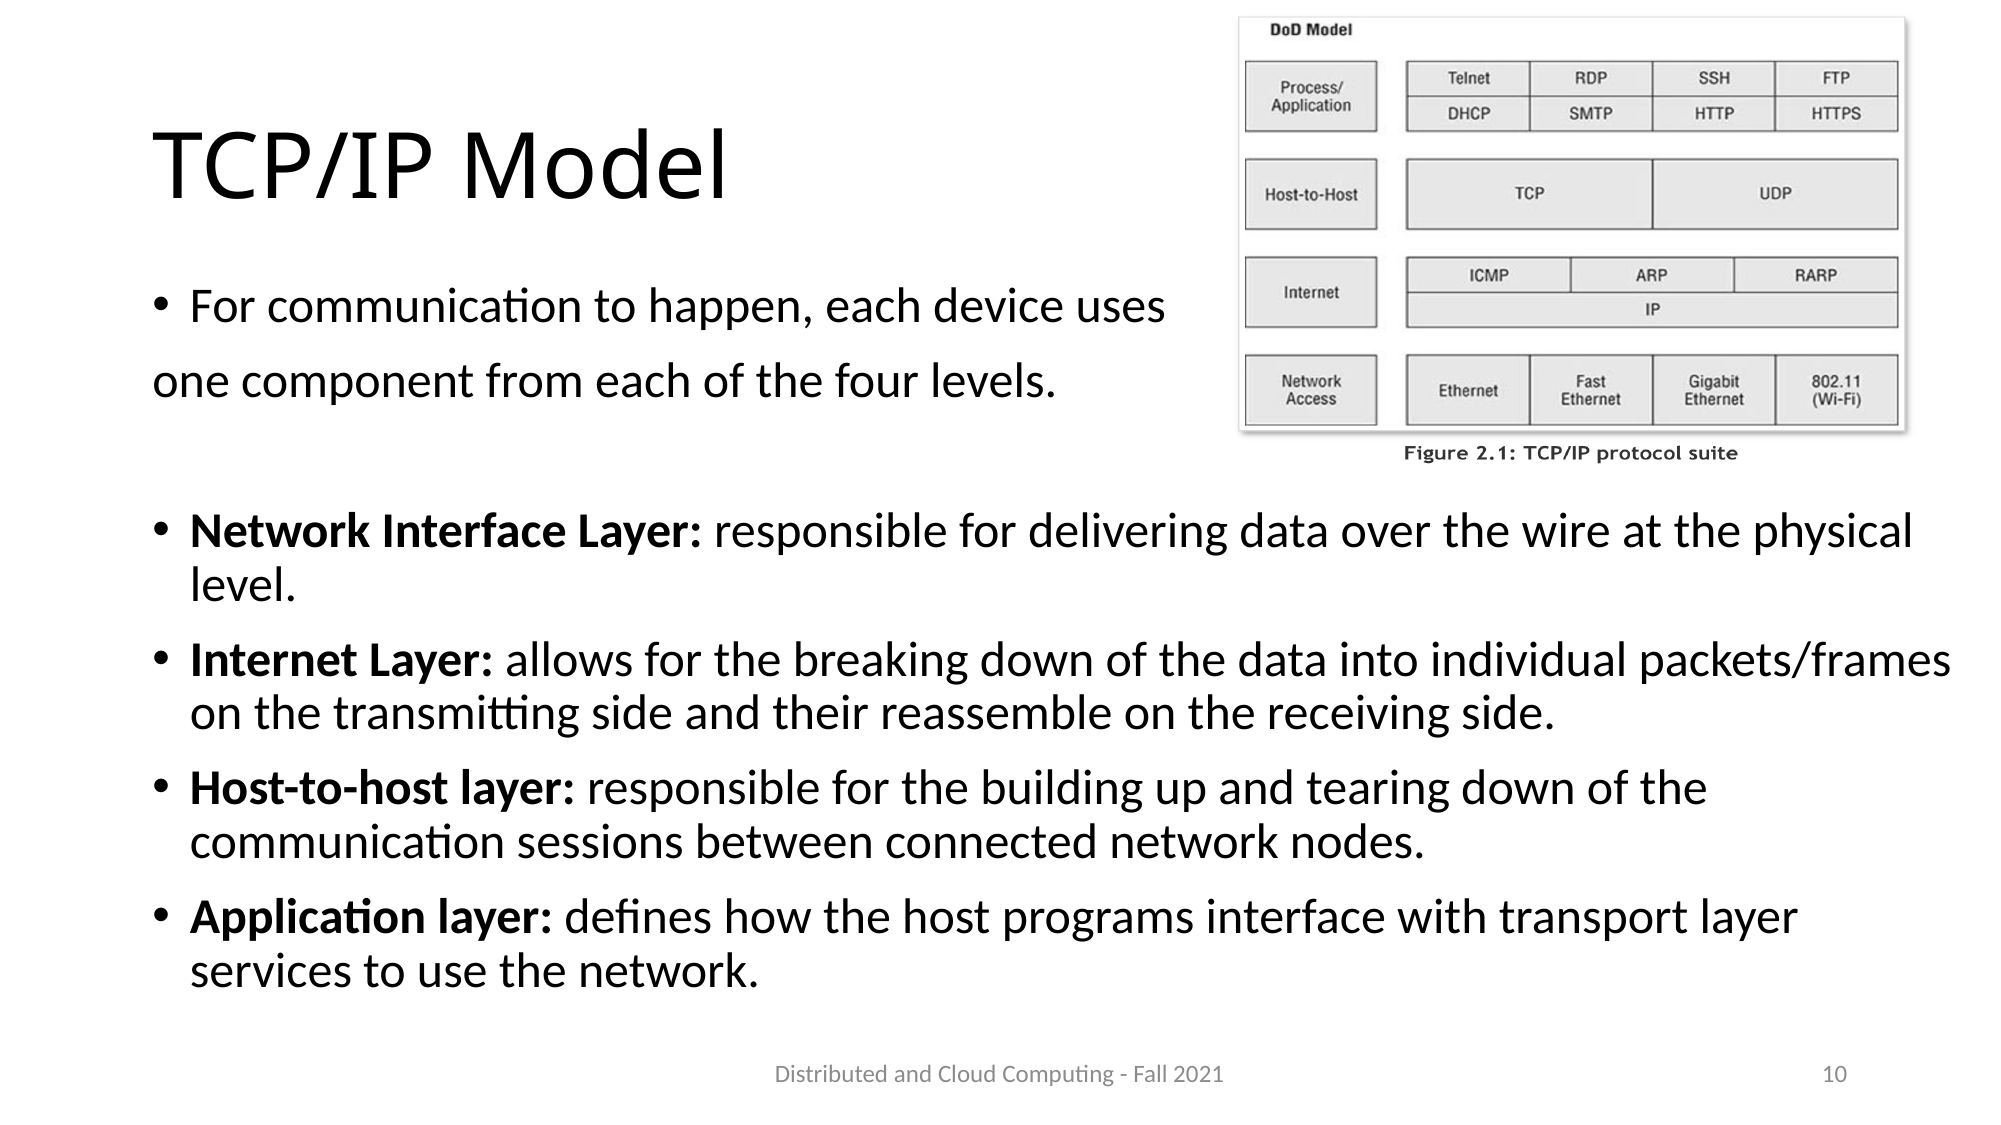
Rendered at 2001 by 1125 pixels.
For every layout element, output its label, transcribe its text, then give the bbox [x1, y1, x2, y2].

title TCP/IP Model [137, 59, 1231, 272]
slide_number 10 [1412, 1042, 1863, 1103]
footer Distributed and Cloud Computing - Fall 2021 [662, 1042, 1338, 1103]
picture [1231, 9, 1920, 478]
list For communication to happen, each device uses one component from each of the four levels. Network Interface Layer: responsible for delivering data over the wire at the physical level. Internet Layer: allows for the breaking down of the data into individual packets/frames on the transmitting side and their reassemble on the receiving side. Host-to-host layer: responsible for the building up and tearing down of the communication sessions between connected network nodes. Application layer: defines how the host programs interface with transport layer services to use the network. [137, 272, 1977, 986]
